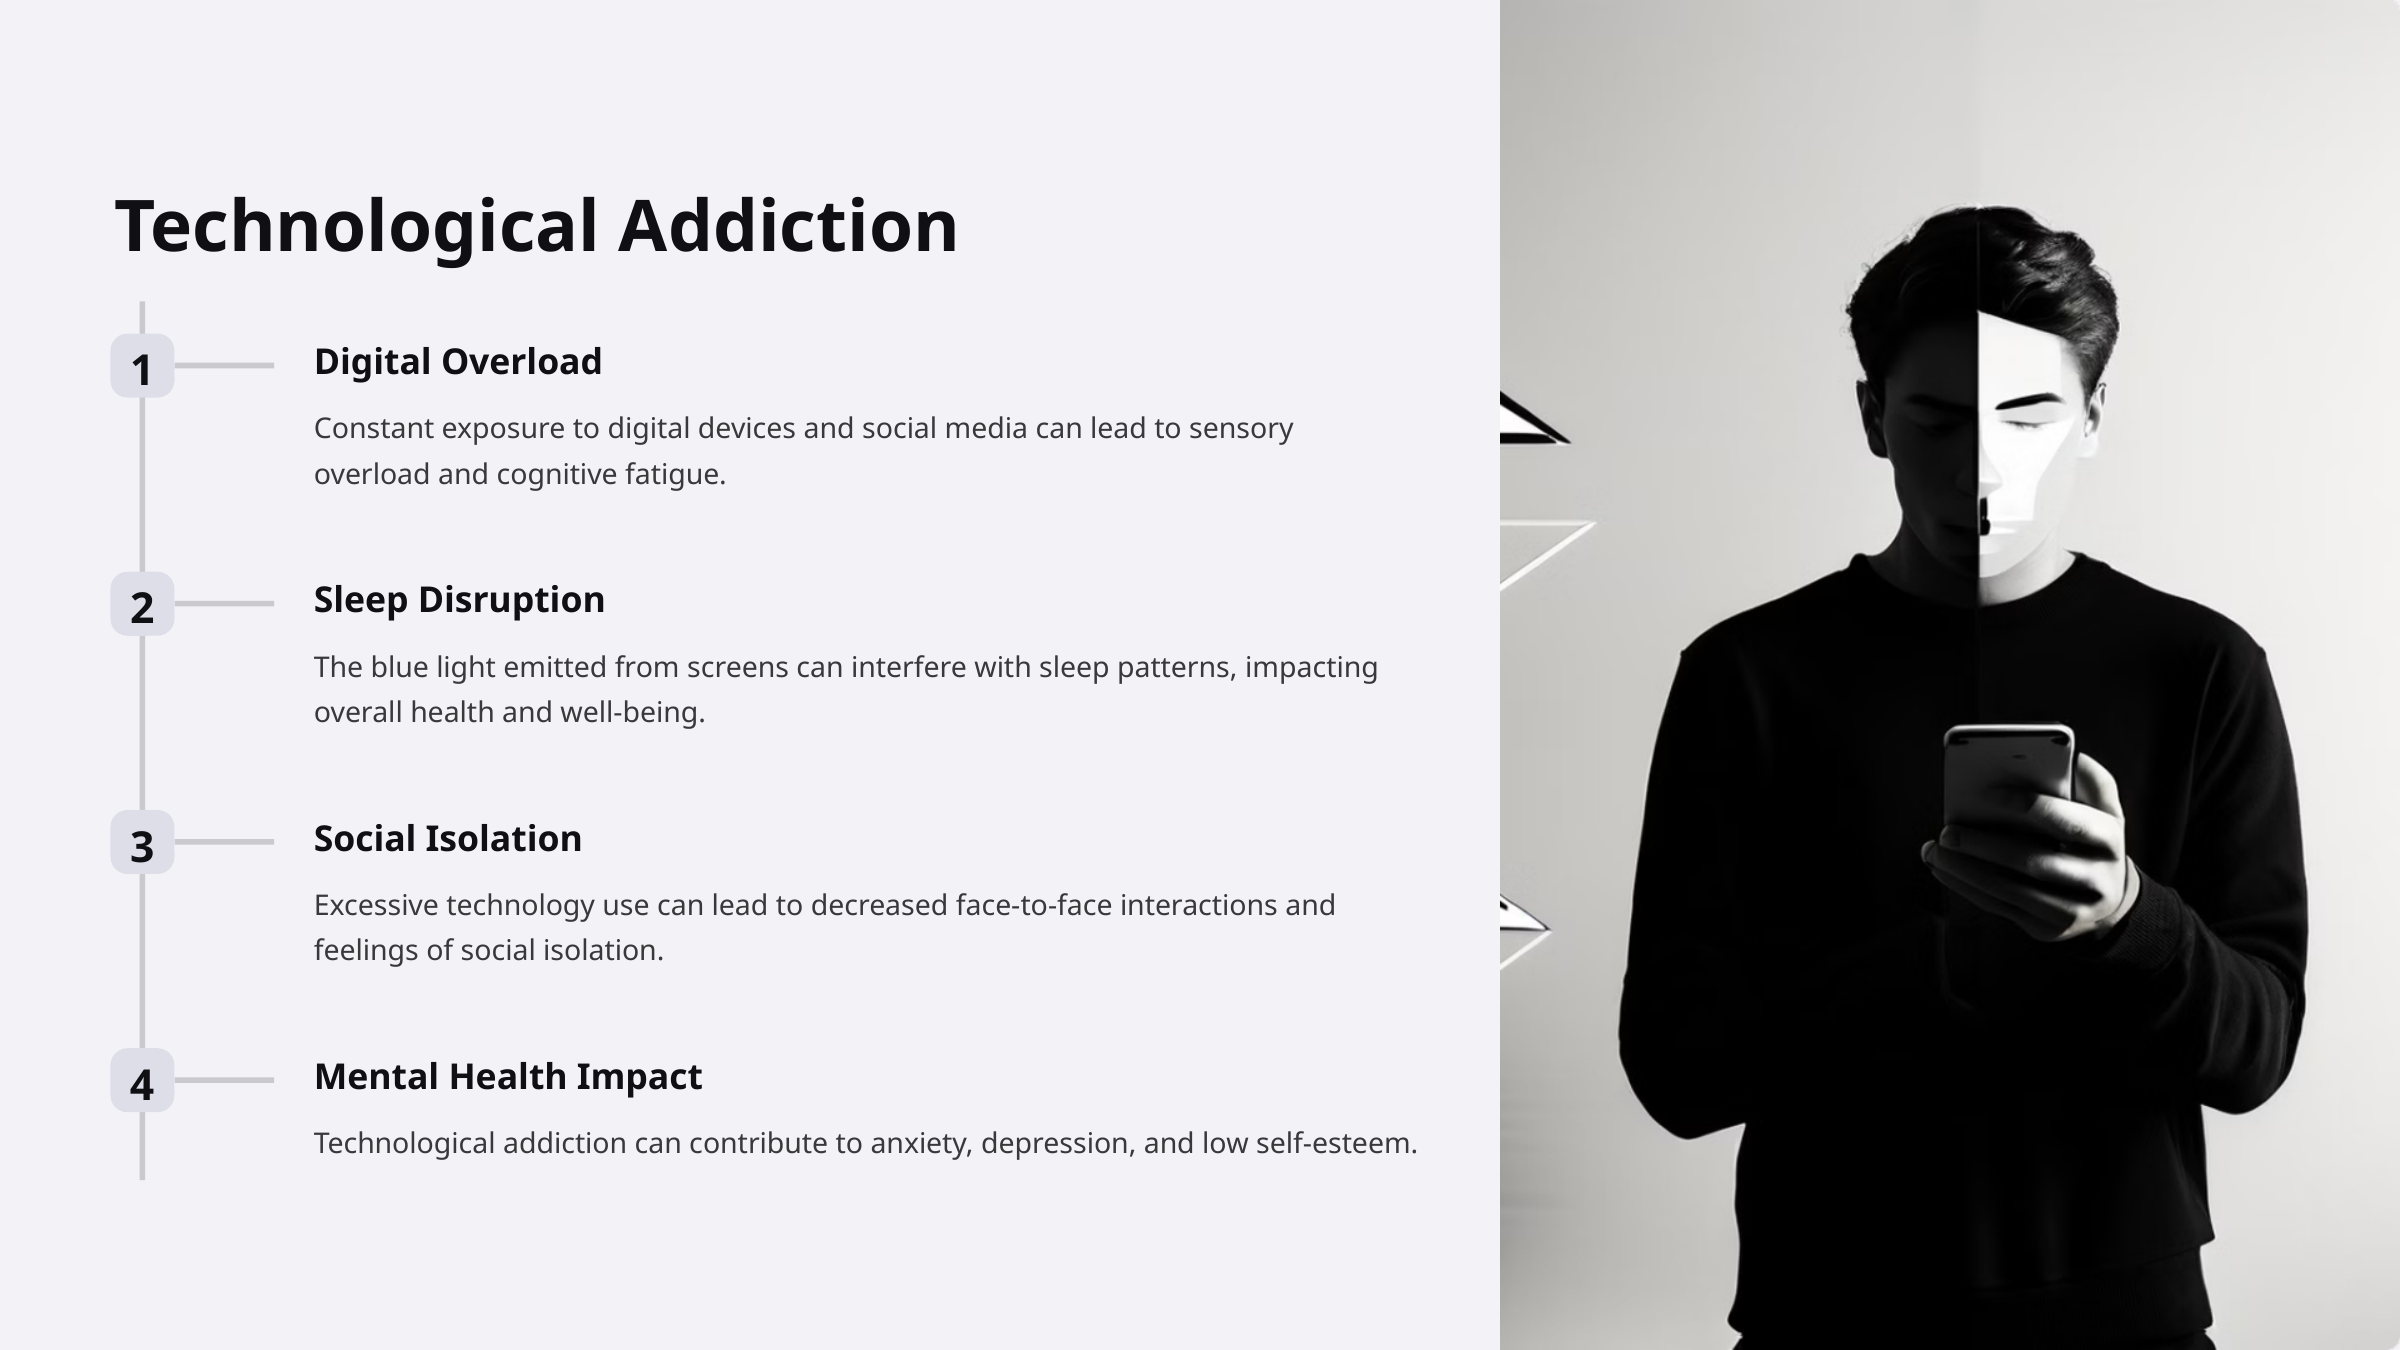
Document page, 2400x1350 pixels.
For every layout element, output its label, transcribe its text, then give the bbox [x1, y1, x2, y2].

text_box Digital Overload [299, 329, 656, 375]
text_box [110, 1048, 175, 1113]
text_box [175, 1077, 275, 1083]
picture [1499, 0, 2400, 1350]
text_box [139, 398, 146, 571]
text_box [139, 1113, 146, 1181]
text_box [175, 839, 275, 845]
text_box Excessive technology use can lead to decreased face-to-face interactions and feelings of social isolation. [299, 867, 1401, 960]
text_box [110, 809, 175, 875]
text_box Social Isolation [299, 806, 656, 851]
text_box [110, 333, 175, 398]
text_box [0, 0, 1499, 1350]
text_box 4 [131, 1058, 154, 1102]
text_box [110, 571, 175, 636]
text_box [139, 636, 146, 809]
text_box [139, 301, 146, 333]
text_box Technological addiction can contribute to anxiety, depression, and low self-esteem. [299, 1106, 1401, 1152]
text_box Sleep Disruption [299, 568, 656, 613]
text_box 3 [132, 820, 153, 864]
text_box The blue light emitted from screens can interfere with sleep patterns, impacting overall health and well-being. [299, 629, 1401, 721]
text_box Mental Health Impact [299, 1044, 656, 1090]
text_box 2 [131, 582, 154, 626]
text_box [175, 600, 275, 607]
text_box [175, 362, 275, 369]
text_box Constant exposure to digital devices and social media can lead to sensory overload and cognitive fatigue. [299, 391, 1401, 483]
text_box [139, 874, 146, 1048]
text_box Technological Addiction [99, 169, 896, 259]
text_box 1 [134, 344, 151, 387]
